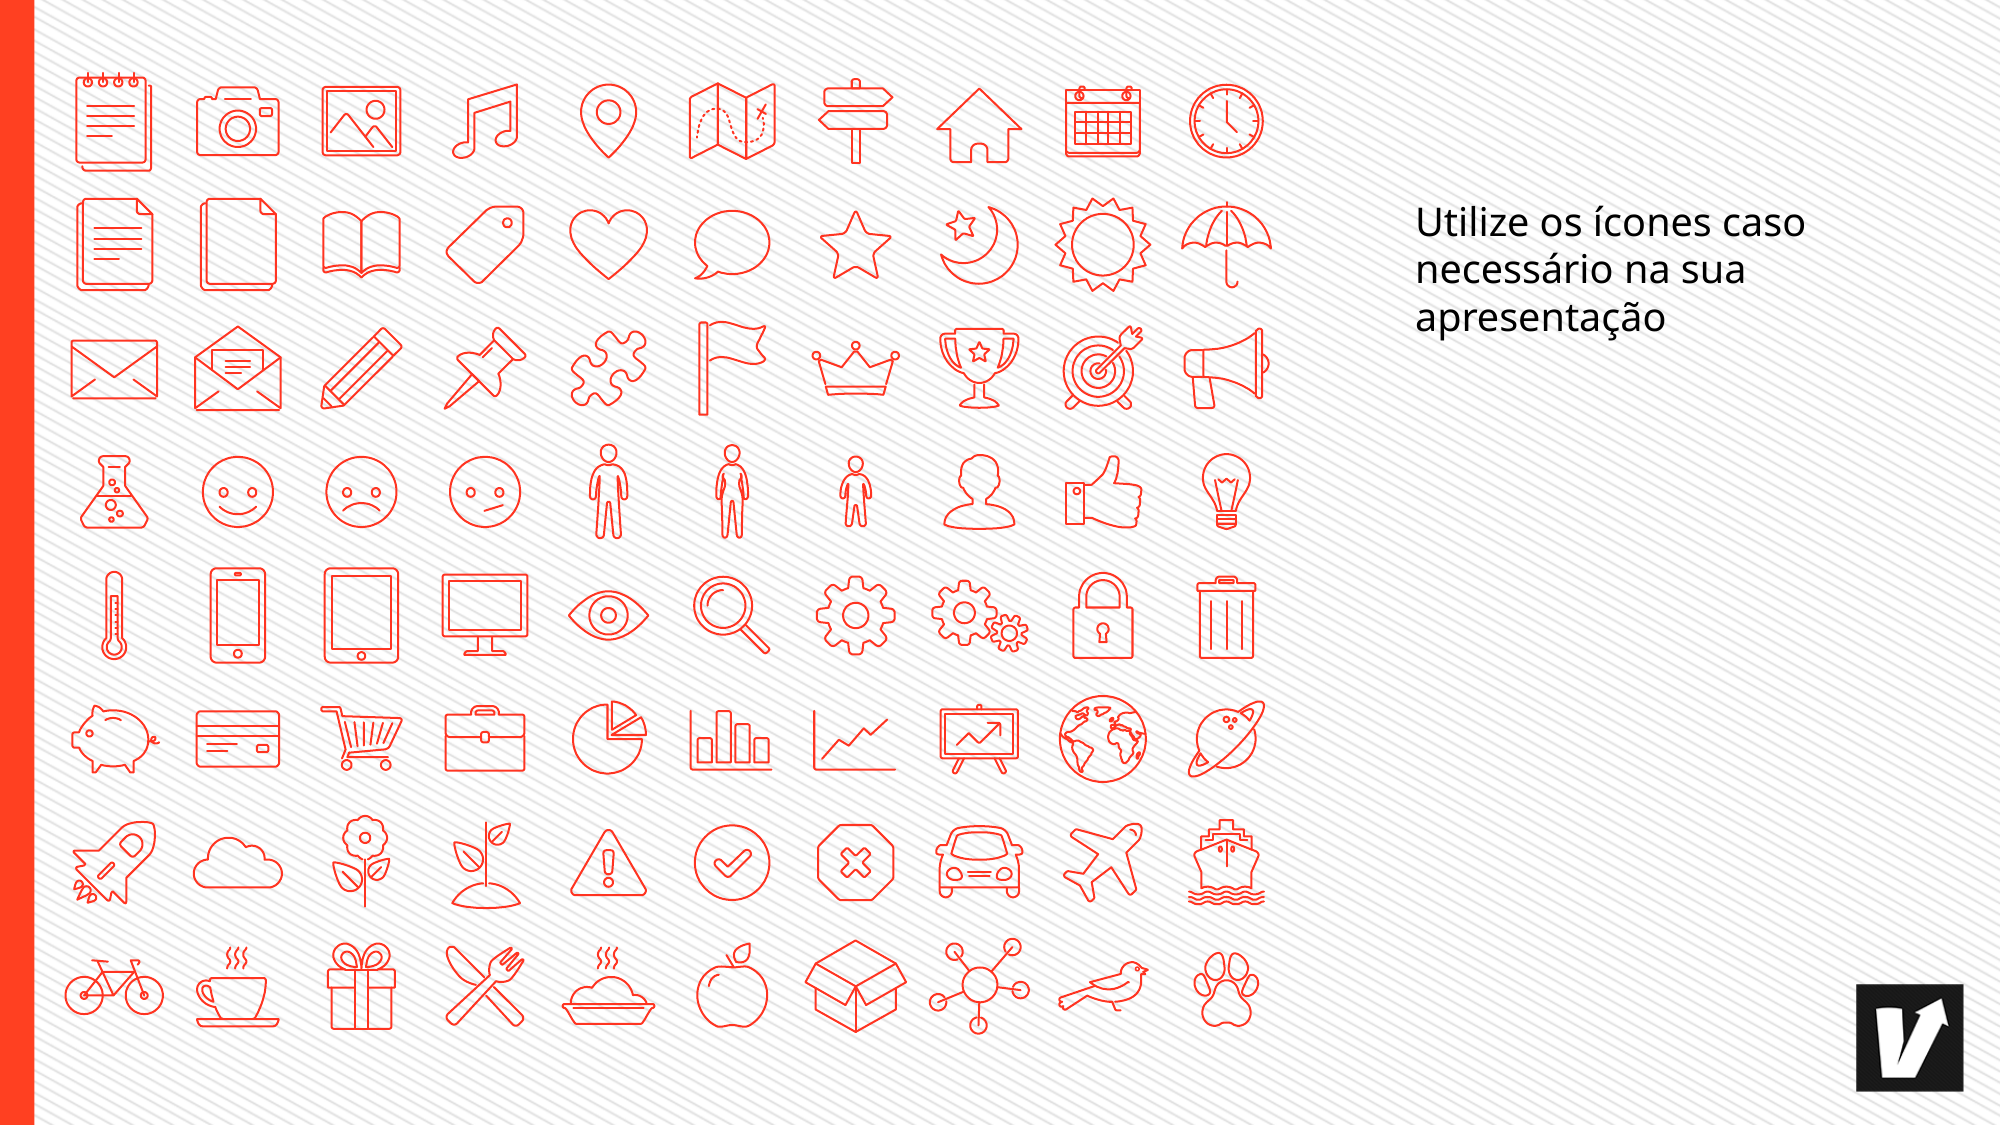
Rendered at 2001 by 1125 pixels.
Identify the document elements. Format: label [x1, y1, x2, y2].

text_box [1059, 695, 1147, 783]
text_box [840, 456, 872, 527]
text_box [322, 86, 401, 156]
text_box [716, 444, 749, 538]
text_box [196, 710, 280, 767]
text_box [1202, 453, 1251, 530]
text_box [1184, 328, 1269, 409]
text_box [929, 938, 1030, 1034]
text_box [562, 947, 655, 1025]
text_box [1063, 823, 1142, 902]
text_box [813, 710, 896, 770]
text_box [71, 340, 158, 399]
text_box [940, 206, 1018, 284]
text_box [449, 456, 521, 528]
text_box [1055, 198, 1151, 292]
text_box [1197, 576, 1256, 659]
text_box [77, 198, 153, 291]
text_box [818, 78, 893, 164]
text_box [1181, 201, 1272, 288]
text_box [200, 198, 277, 291]
text_box [446, 946, 524, 1026]
text_box [693, 576, 770, 654]
text_box [940, 328, 1019, 408]
text_box [332, 815, 390, 907]
text_box [80, 455, 148, 528]
text_box [73, 821, 156, 904]
text_box [323, 211, 400, 278]
text_box [321, 706, 402, 771]
text_box [194, 326, 281, 411]
text_box [932, 580, 1028, 652]
text_box [202, 456, 274, 528]
text_box [196, 87, 279, 156]
text_box [327, 943, 396, 1030]
text_box [65, 959, 164, 1015]
text_box [697, 943, 768, 1027]
text_box [690, 710, 772, 770]
text_box [442, 574, 528, 656]
text_box [326, 456, 397, 528]
text_box [444, 327, 526, 409]
text_box [940, 704, 1019, 774]
text_box [572, 701, 647, 774]
text_box [1059, 961, 1149, 1011]
text_box [812, 341, 900, 396]
text_box [589, 444, 628, 539]
text_box [1065, 86, 1141, 157]
text_box [102, 571, 127, 660]
text_box [689, 83, 775, 160]
text_box [321, 328, 402, 409]
picture [0, 0, 2001, 1125]
text_box [452, 822, 521, 909]
text_box [699, 321, 766, 416]
text_box [935, 825, 1023, 898]
text_box [445, 705, 525, 771]
text_box [1065, 455, 1142, 528]
text_box [1188, 819, 1265, 905]
text_box [1194, 952, 1259, 1027]
text_box [805, 940, 907, 1033]
text_box [75, 72, 152, 171]
text_box [196, 947, 279, 1027]
text_box [1189, 84, 1264, 158]
text_box [1063, 326, 1143, 410]
text_box [568, 591, 649, 640]
text_box [72, 705, 160, 773]
text_box [1188, 701, 1265, 777]
